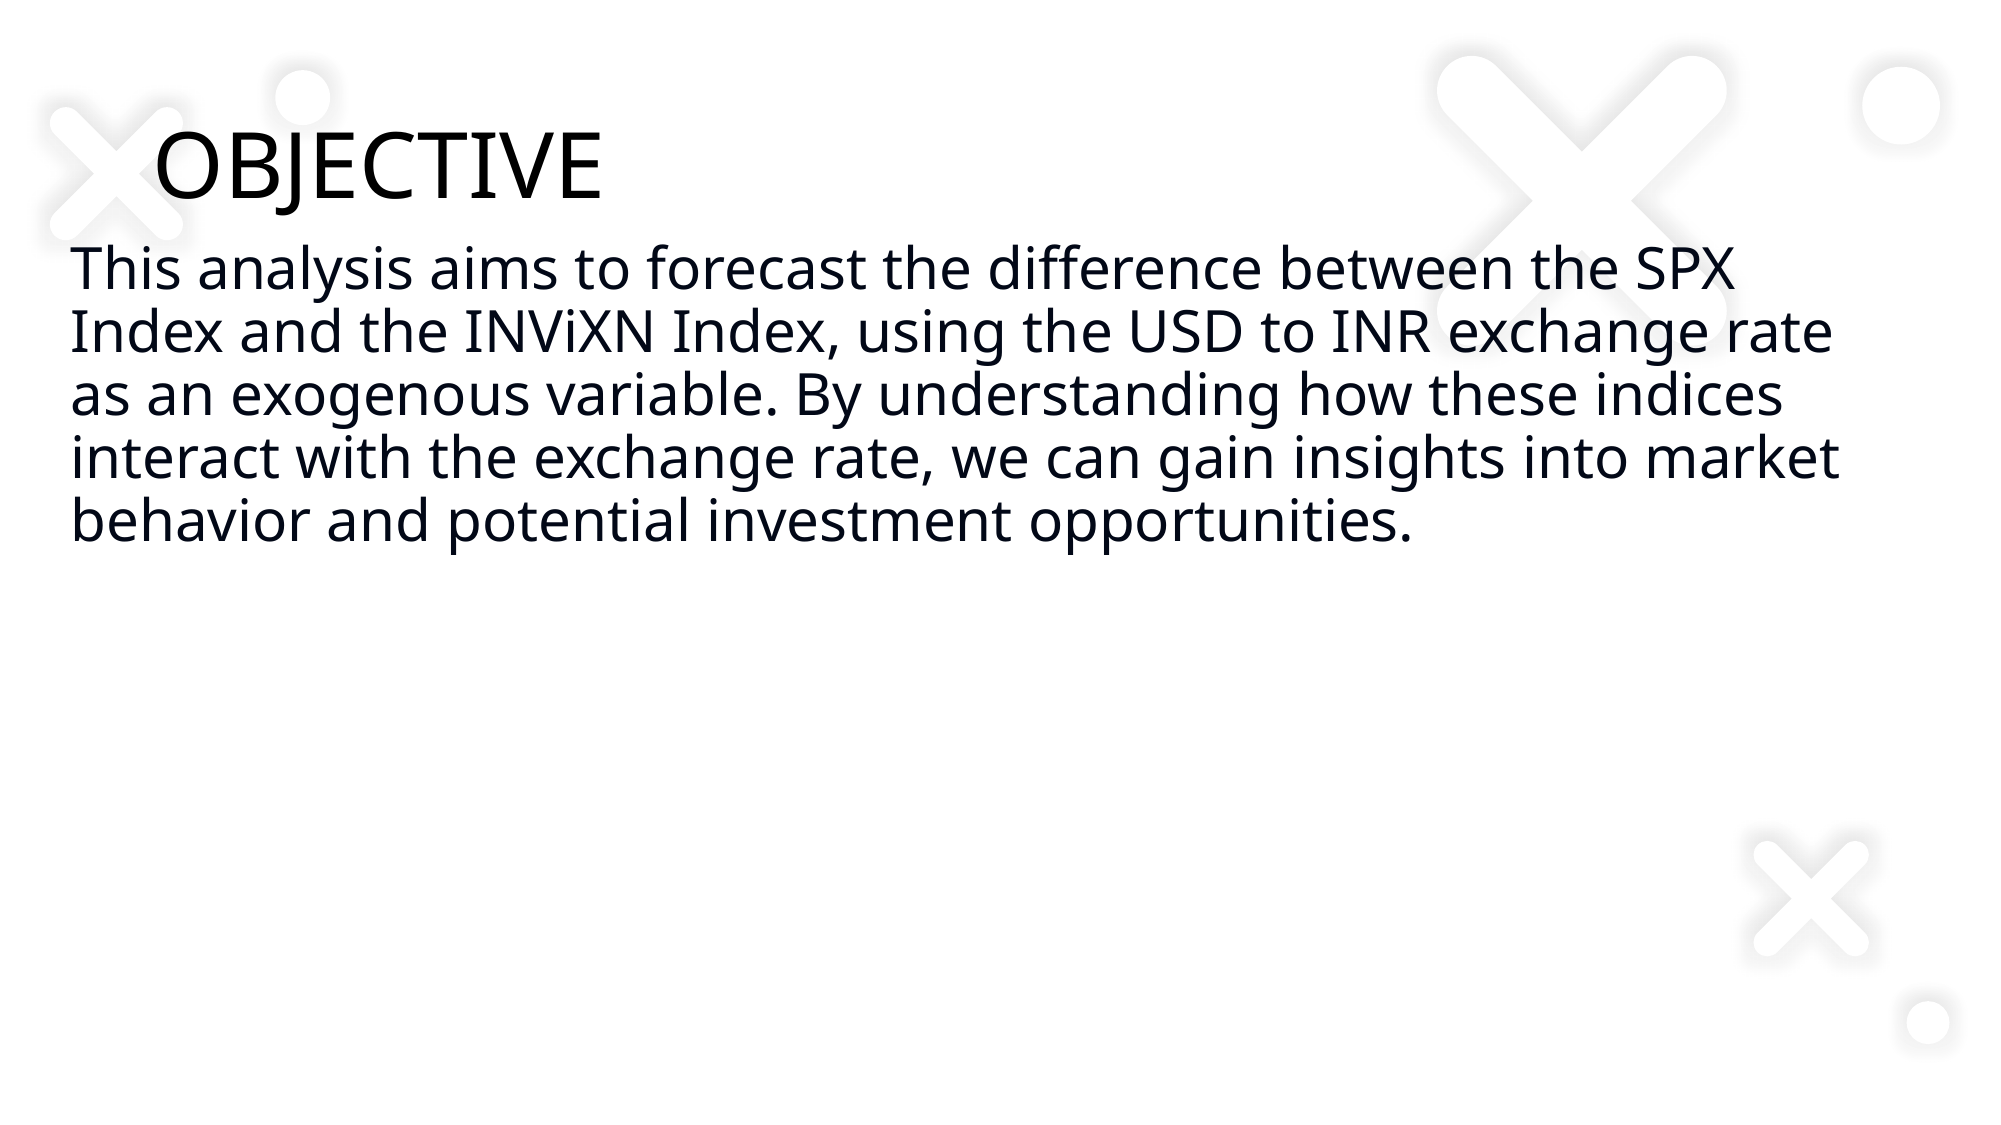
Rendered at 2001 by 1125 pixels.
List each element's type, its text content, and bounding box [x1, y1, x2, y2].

title OBJECTIVE [137, 59, 1863, 231]
list This analysis aims to forecast the difference between the SPX Index and the INViXN Index, using the USD to INR exchange rate as an exogenous variable. By understanding how these indices interact with the exchange rate, we can gain insights into market behavior and potential investment opportunities. [55, 231, 1863, 1014]
